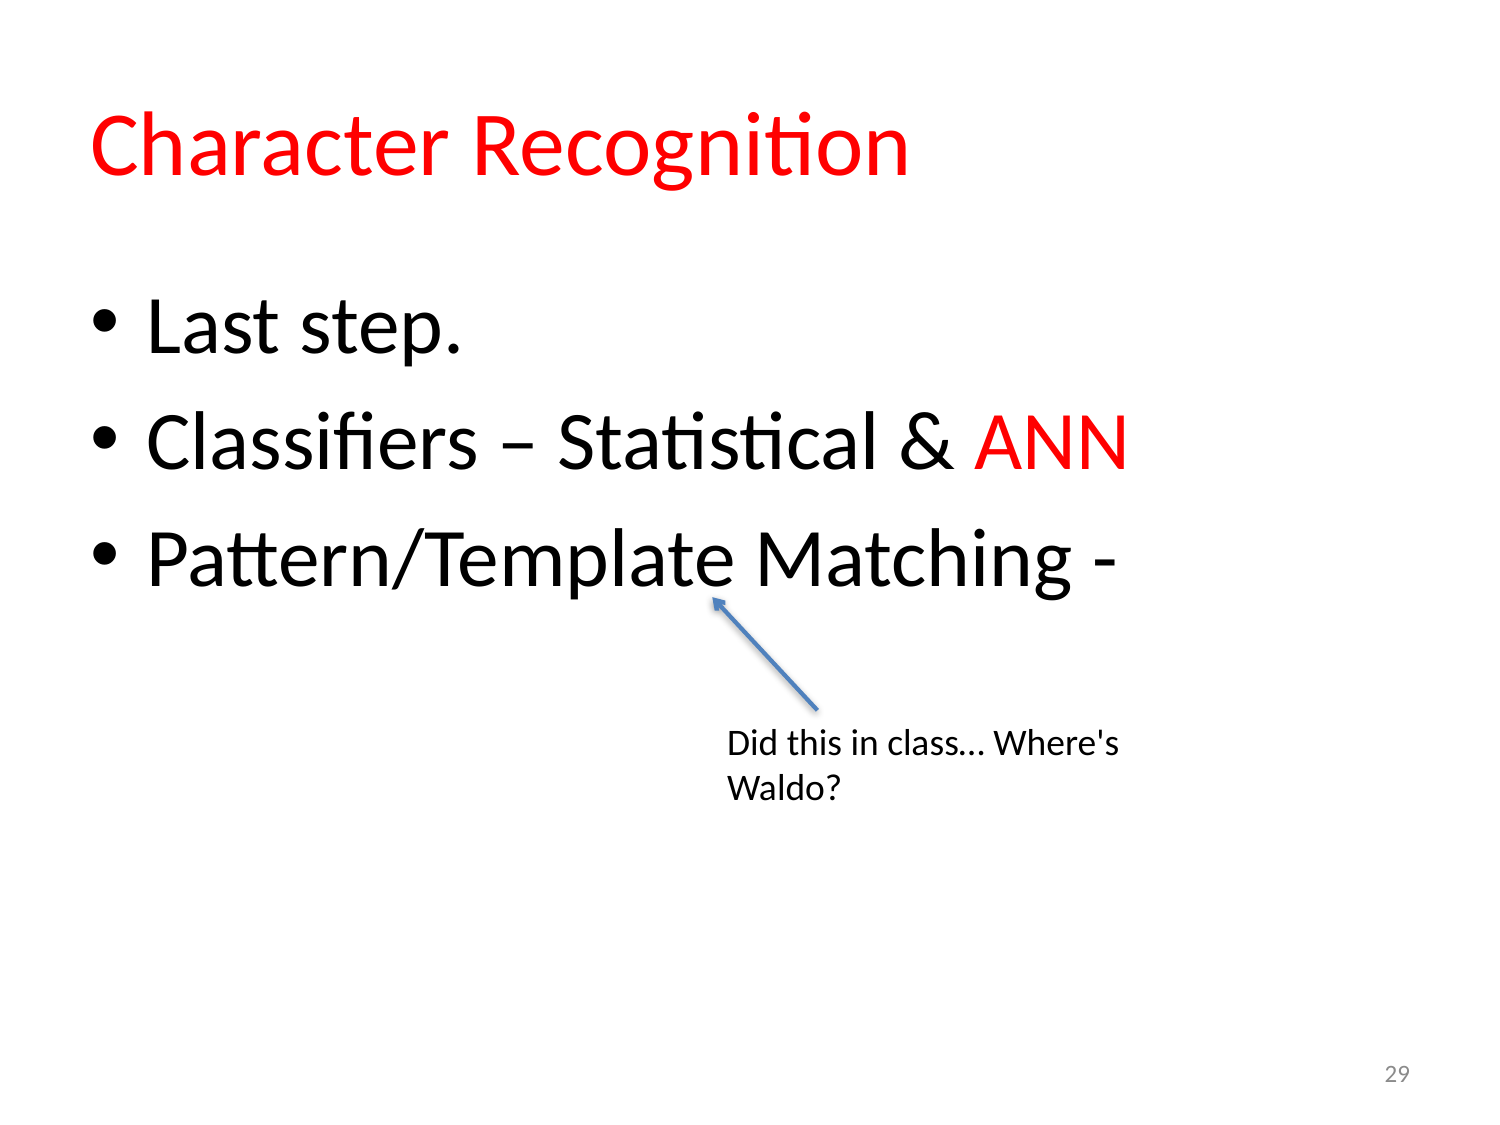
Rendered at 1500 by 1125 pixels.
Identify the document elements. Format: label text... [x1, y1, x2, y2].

title Character Recognition [75, 45, 1425, 233]
text_box Did this in class… Where's Waldo? [712, 710, 1233, 815]
list Last step. Classifiers – Statistical & ANN Pattern/Template Matching - [75, 262, 1425, 1005]
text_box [712, 596, 818, 711]
slide_number 29 [1074, 1042, 1425, 1103]
